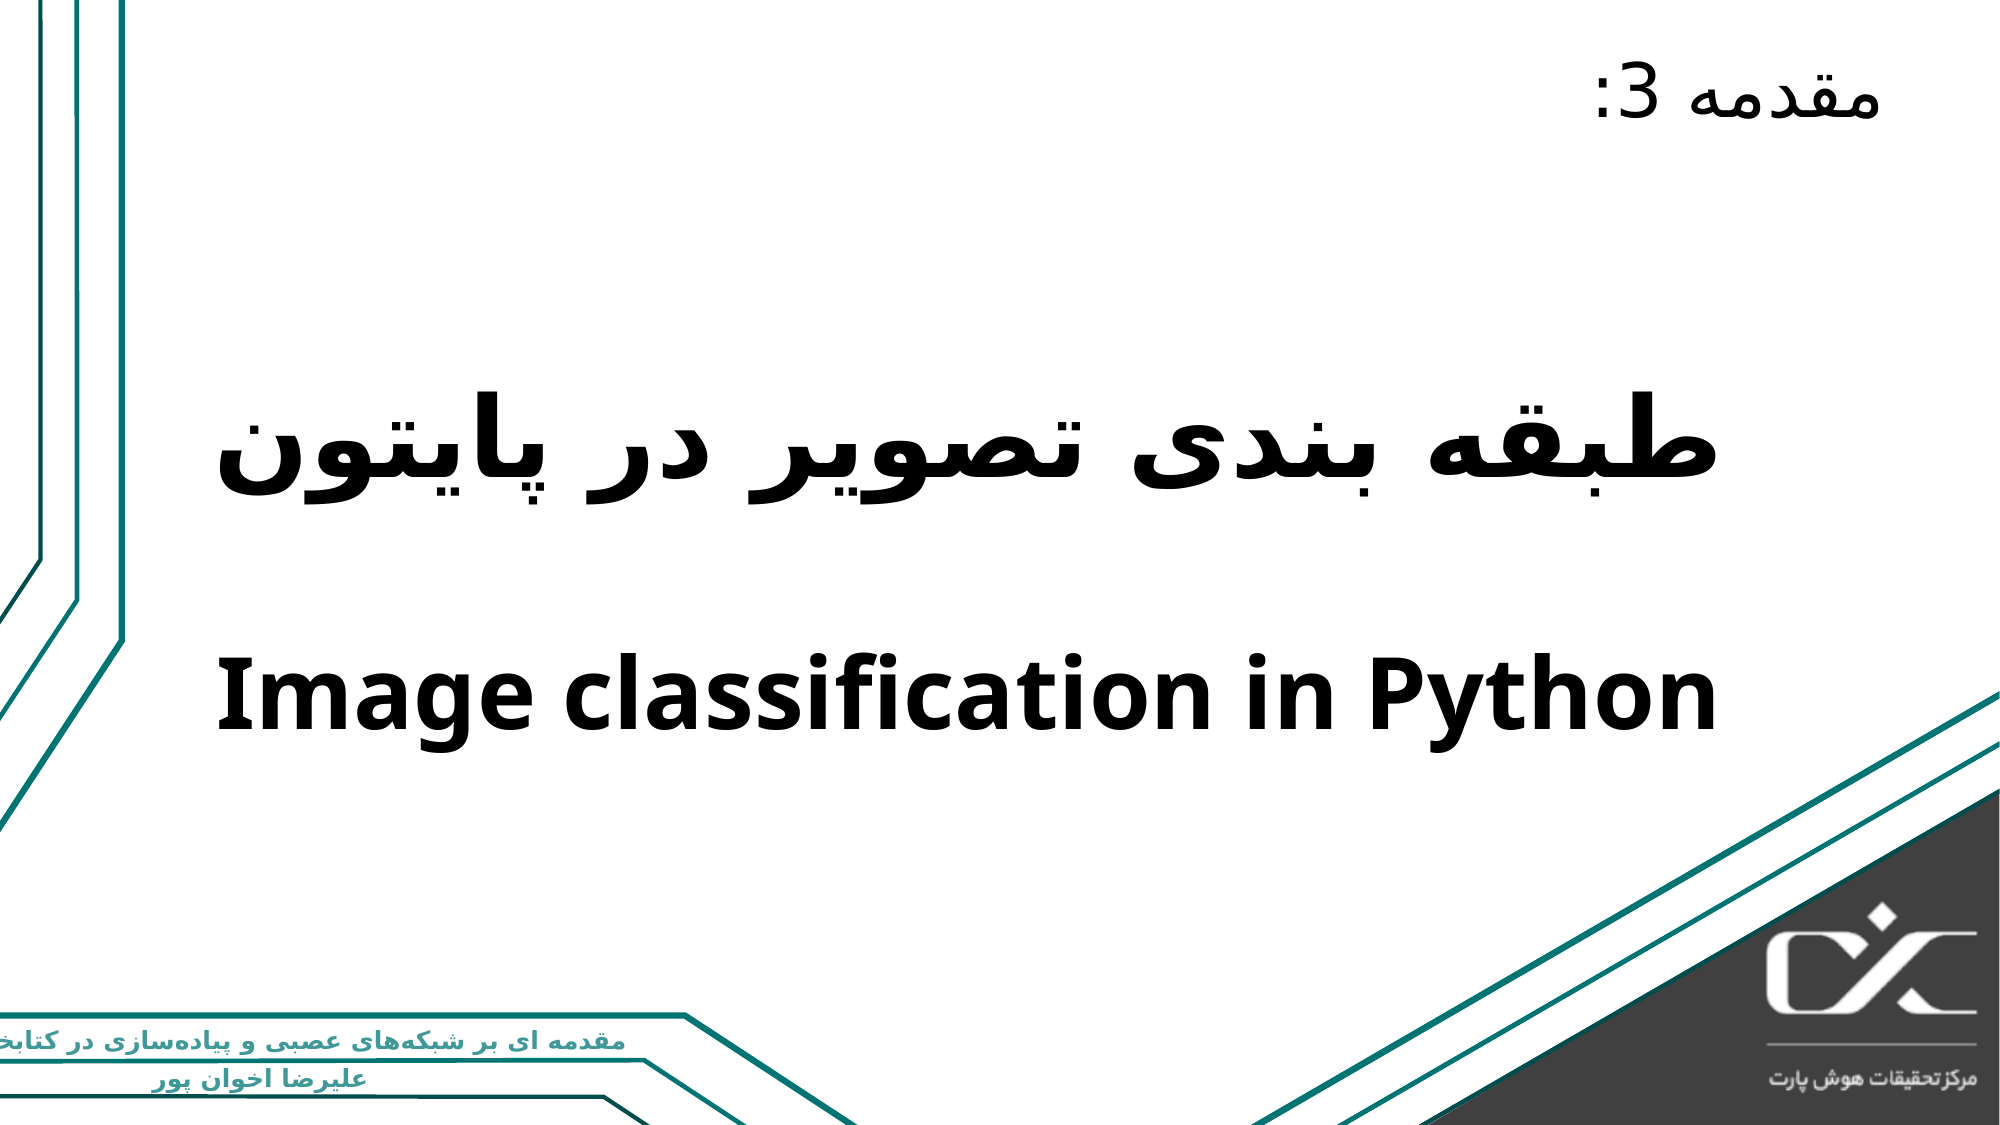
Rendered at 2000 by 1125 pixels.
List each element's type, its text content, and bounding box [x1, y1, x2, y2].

picture [1668, 874, 2000, 1121]
list طبقه بندی تصویر در پایتون Image classification in Python [107, 372, 1832, 772]
picture [1668, 874, 1768, 932]
picture [1668, 874, 1850, 980]
title مقدمه 3: [199, 45, 1900, 246]
picture [1668, 874, 1682, 882]
